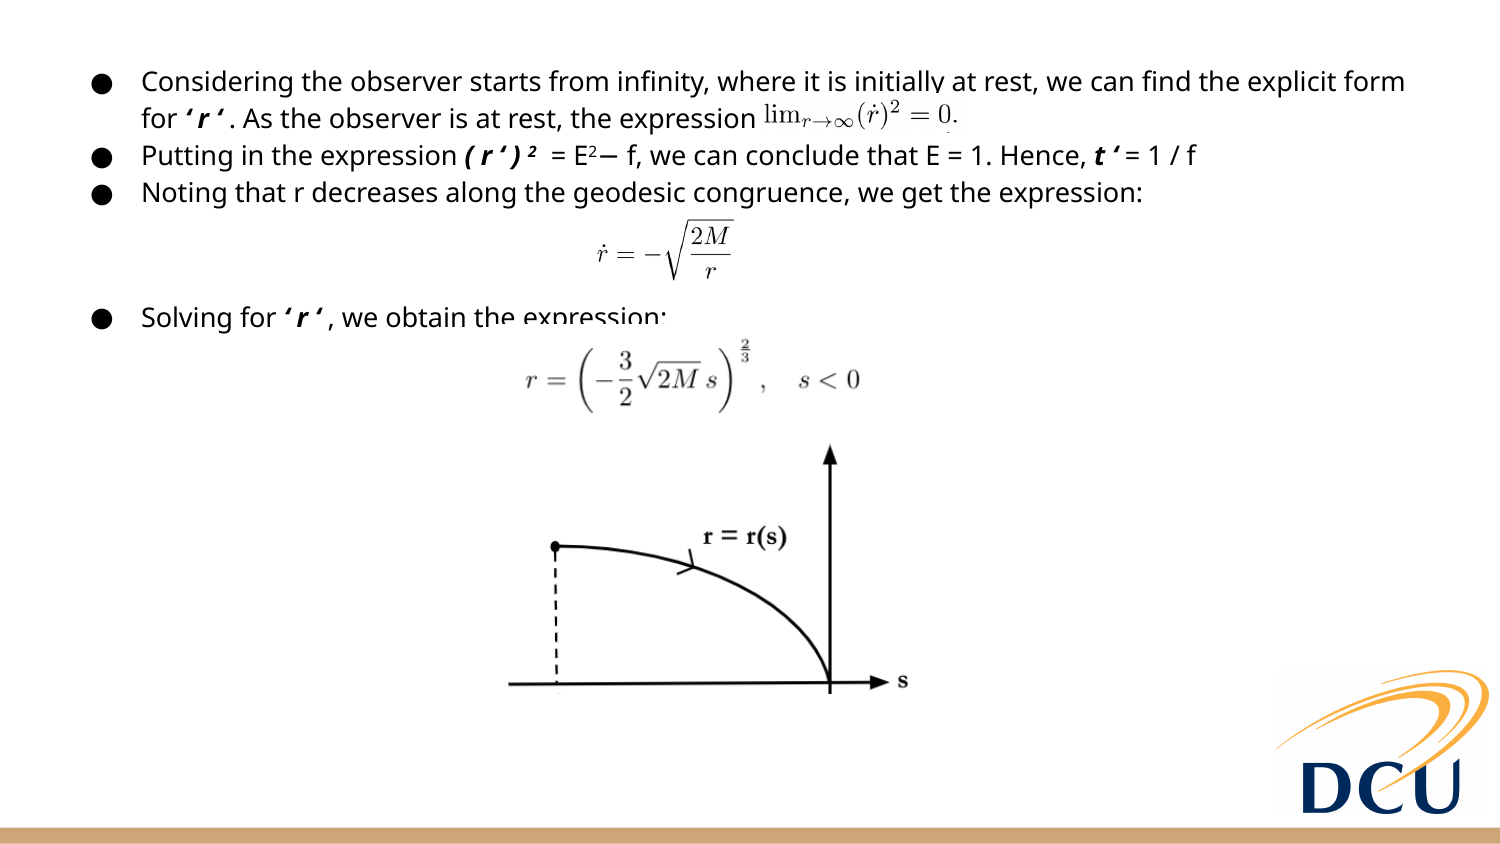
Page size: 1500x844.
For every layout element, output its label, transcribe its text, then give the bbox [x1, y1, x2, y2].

list Considering the observer starts from infinity, where it is initially at rest, we can find the explicit form for ‘ r ‘ . As the observer is at rest, the expression . Putting in the expression ( r ‘ ) 2 = E2− f, we can conclude that E = 1. Hence, t ‘ = 1 / f Noting that r decreases along the geodesic congruence, we get the expression: Solving for ‘ r ‘ , we obtain the expression: [51, 44, 1449, 752]
picture [483, 432, 913, 694]
picture [1276, 669, 1489, 815]
picture [490, 324, 906, 414]
picture [759, 93, 969, 133]
picture [584, 212, 761, 288]
